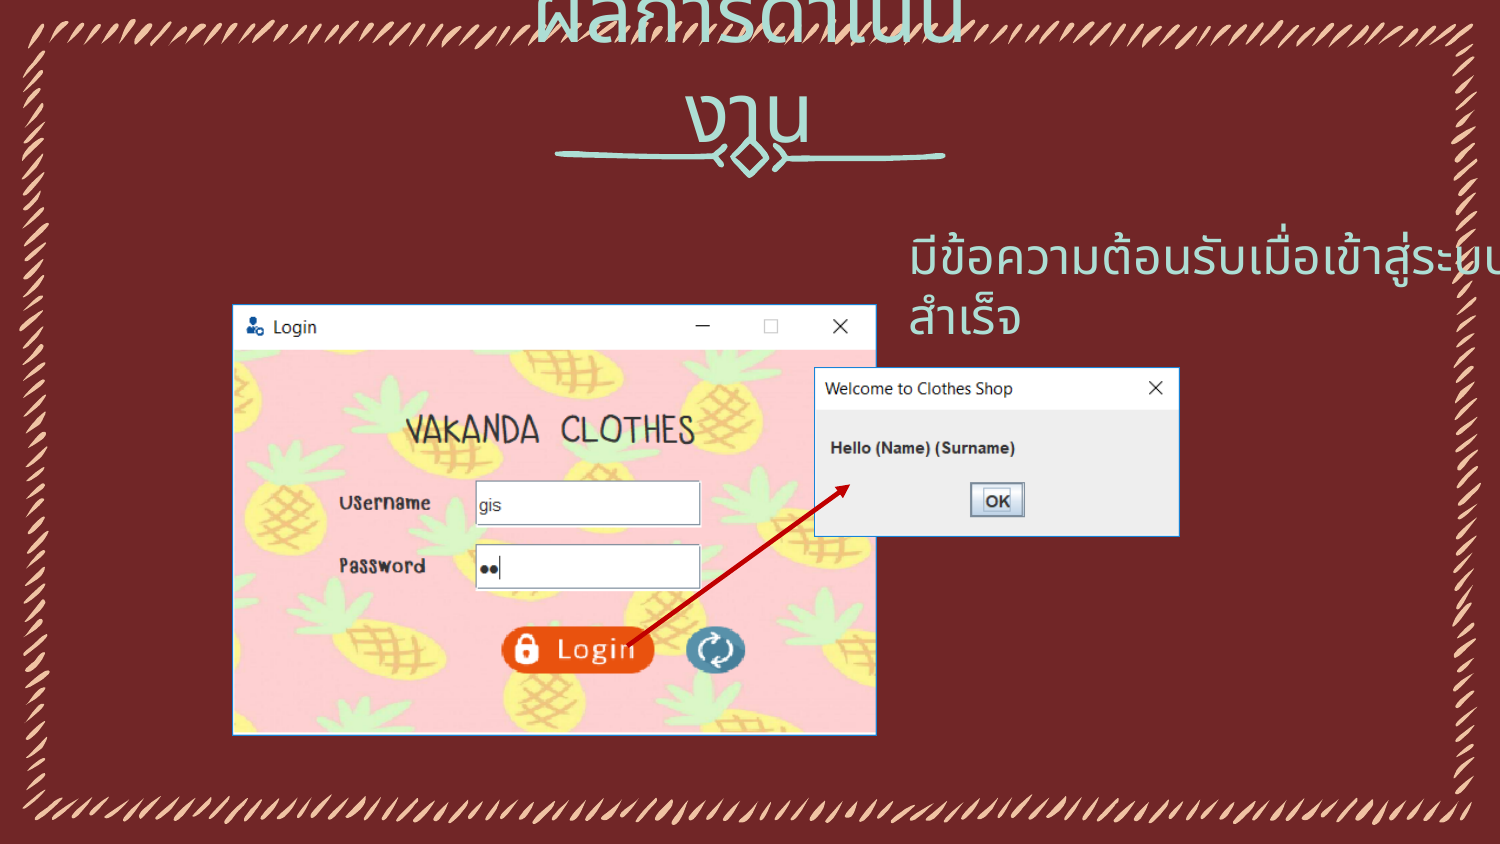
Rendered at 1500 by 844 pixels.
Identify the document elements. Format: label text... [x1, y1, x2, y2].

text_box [627, 484, 851, 647]
text_box [745, 175, 755, 179]
text_box มีข้อความต้อนรับเมื่อเข้าสู่ระบบสำเร็จ [893, 275, 1500, 360]
picture [232, 303, 1180, 736]
text_box ผลการดำเนินงาน [507, 62, 993, 175]
